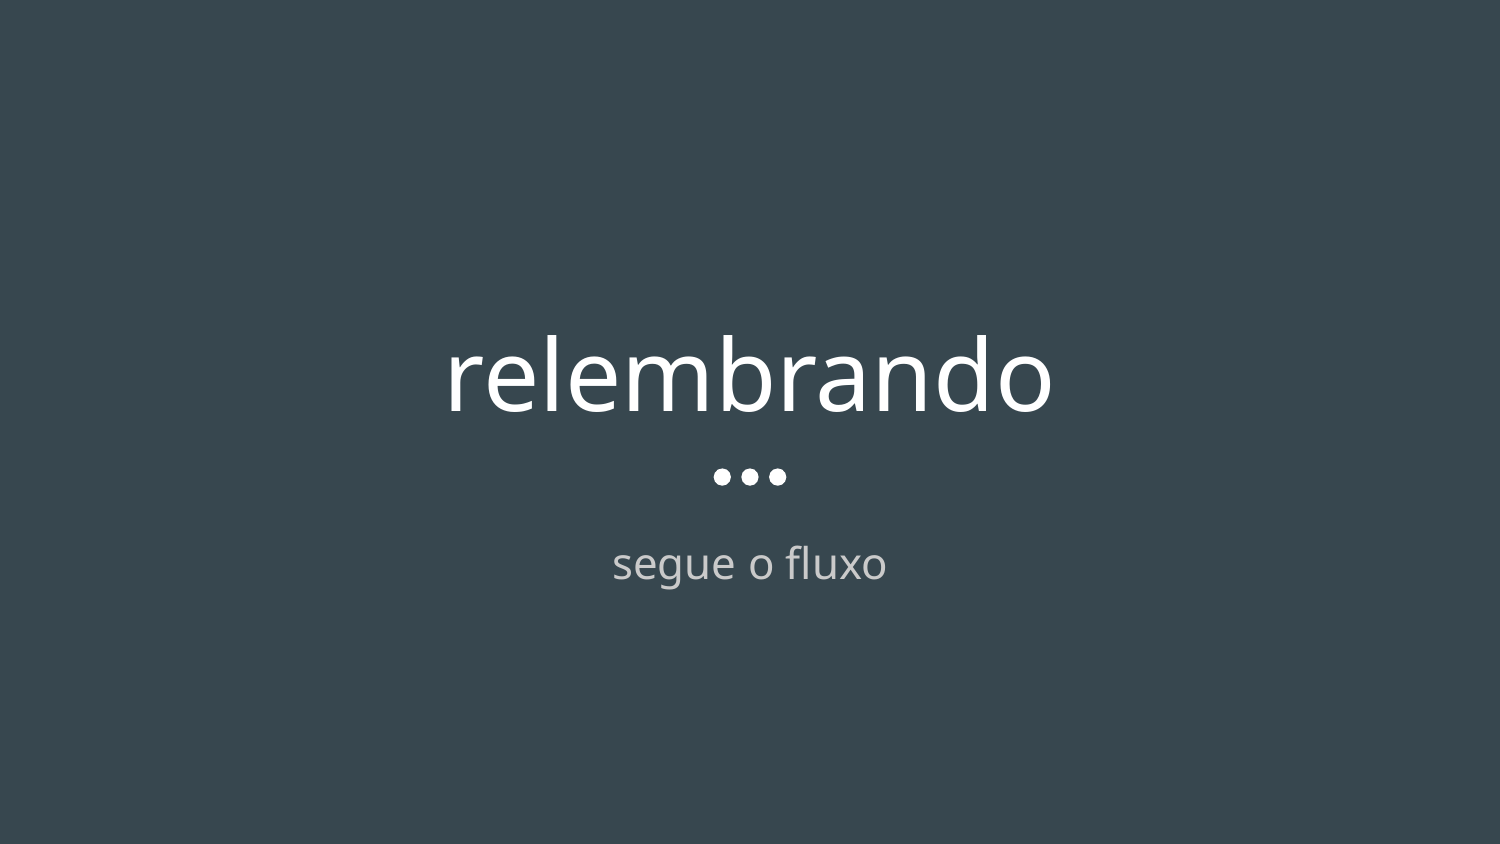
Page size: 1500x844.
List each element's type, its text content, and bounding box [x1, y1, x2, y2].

title relembrando [110, 162, 1390, 447]
subtitle segue o fluxo [110, 520, 1390, 651]
